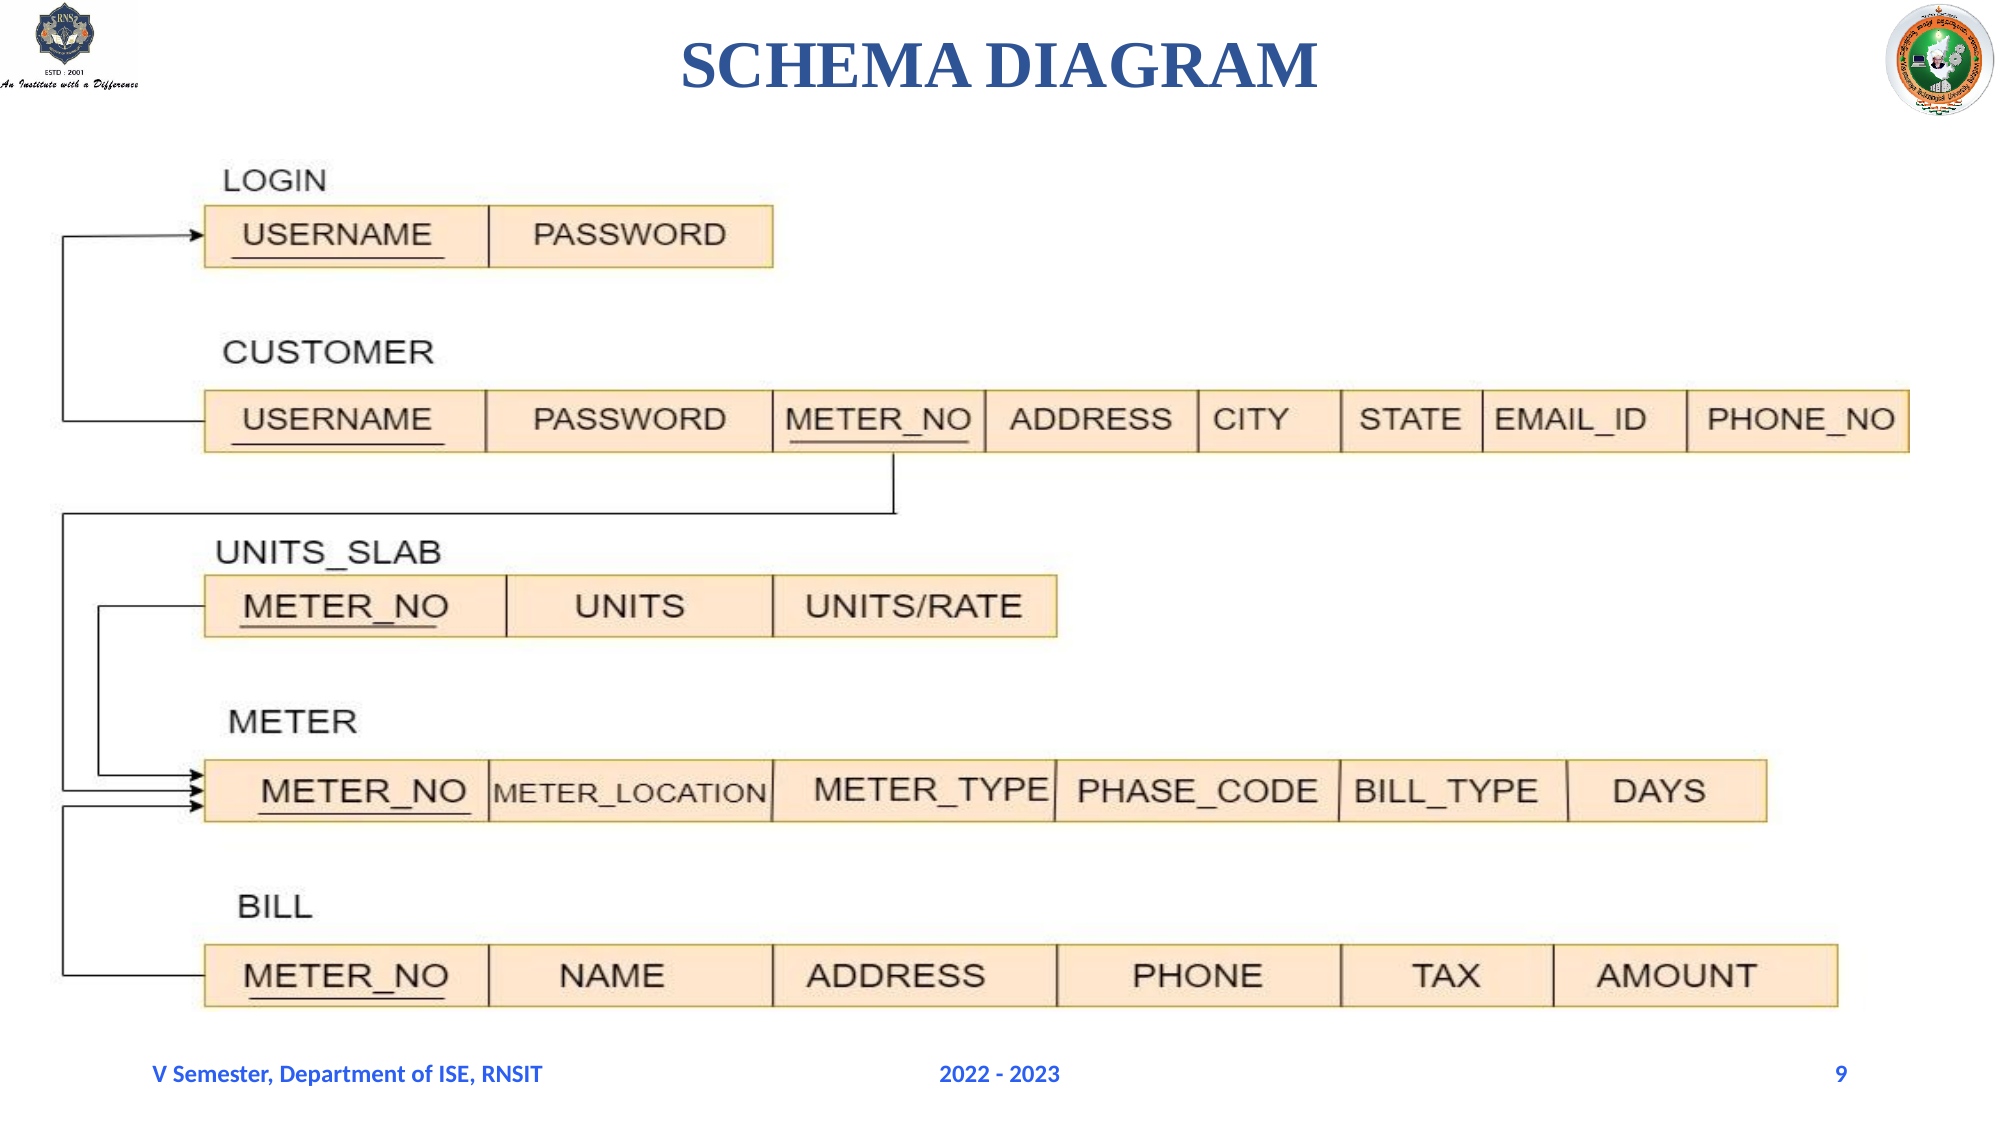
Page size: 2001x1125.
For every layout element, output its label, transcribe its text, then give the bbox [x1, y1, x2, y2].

picture [0, 0, 138, 90]
picture [50, 159, 1910, 1012]
slide_number 9 [1412, 1042, 1863, 1103]
footer 2022 - 2023 [662, 1042, 1338, 1103]
picture [1882, 2, 1997, 117]
title SCHEMA DIAGRAM [137, 22, 1863, 137]
slide_number V Semester, Department of ISE, RNSIT [137, 1042, 662, 1103]
